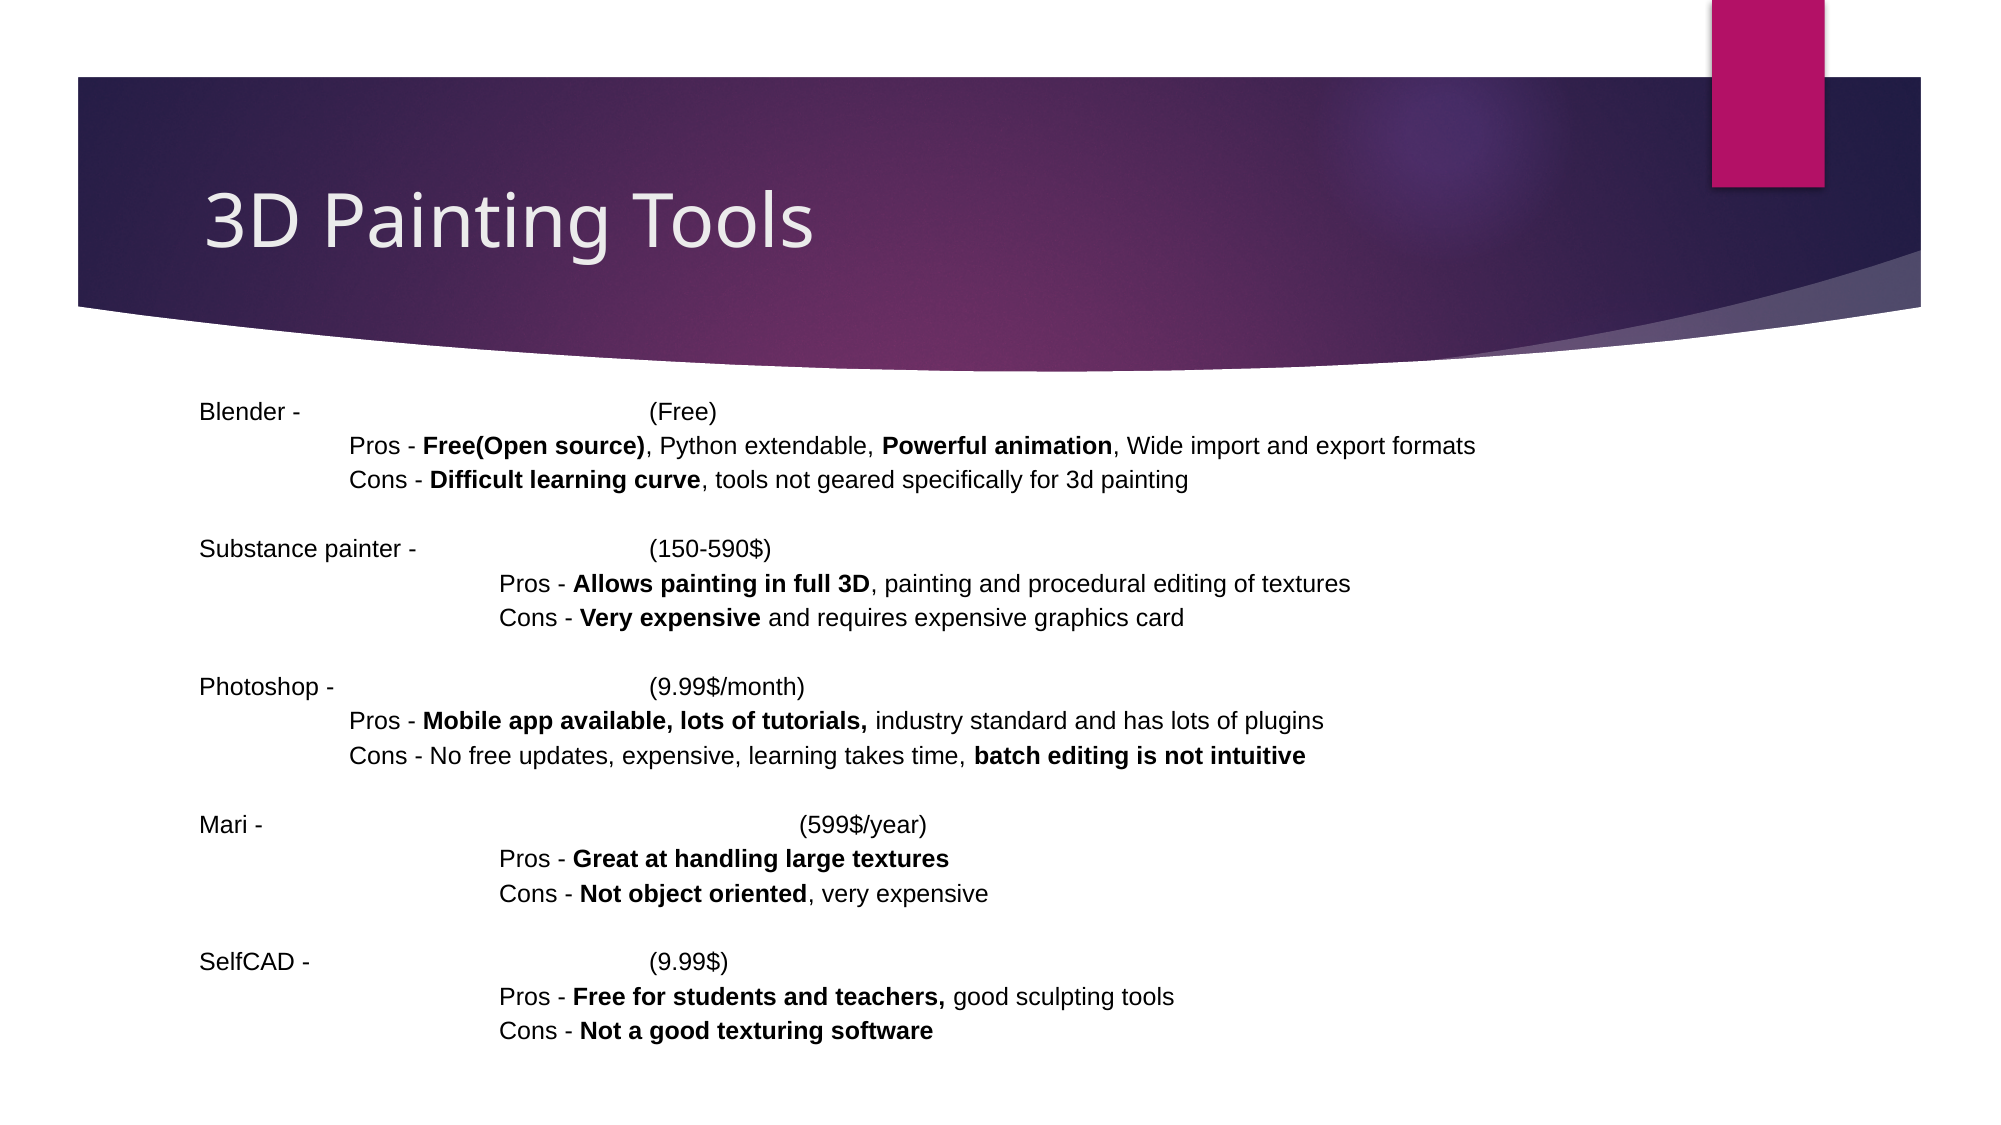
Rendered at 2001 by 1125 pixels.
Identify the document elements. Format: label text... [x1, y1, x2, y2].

title 3D Painting Tools [189, 159, 1627, 276]
list Blender - (Free) Pros - Free(Open source), Python extendable, Powerful animation, Wide import and export formats Cons - Difficult learning curve, tools not geared specifically for 3d painting Substance painter - (150-590$) Pros - Allows painting in full 3D, painting and procedural editing of textures Cons - Very expensive and requires expensive graphics card Photoshop - (9.99$/month) Pros - Mobile app available, lots of tutorials, industry standard and has lots of plugins Cons - No free updates, expensive, learning takes time, batch editing is not intuitive Mari - (599$/year) Pros - Great at handling large textures Cons - Not object oriented, very expensive SelfCAD - (9.99$) Pros - Free for students and teachers, good sculpting tools Cons - Not a good texturing software [184, 383, 1632, 944]
picture [79, 78, 1920, 371]
